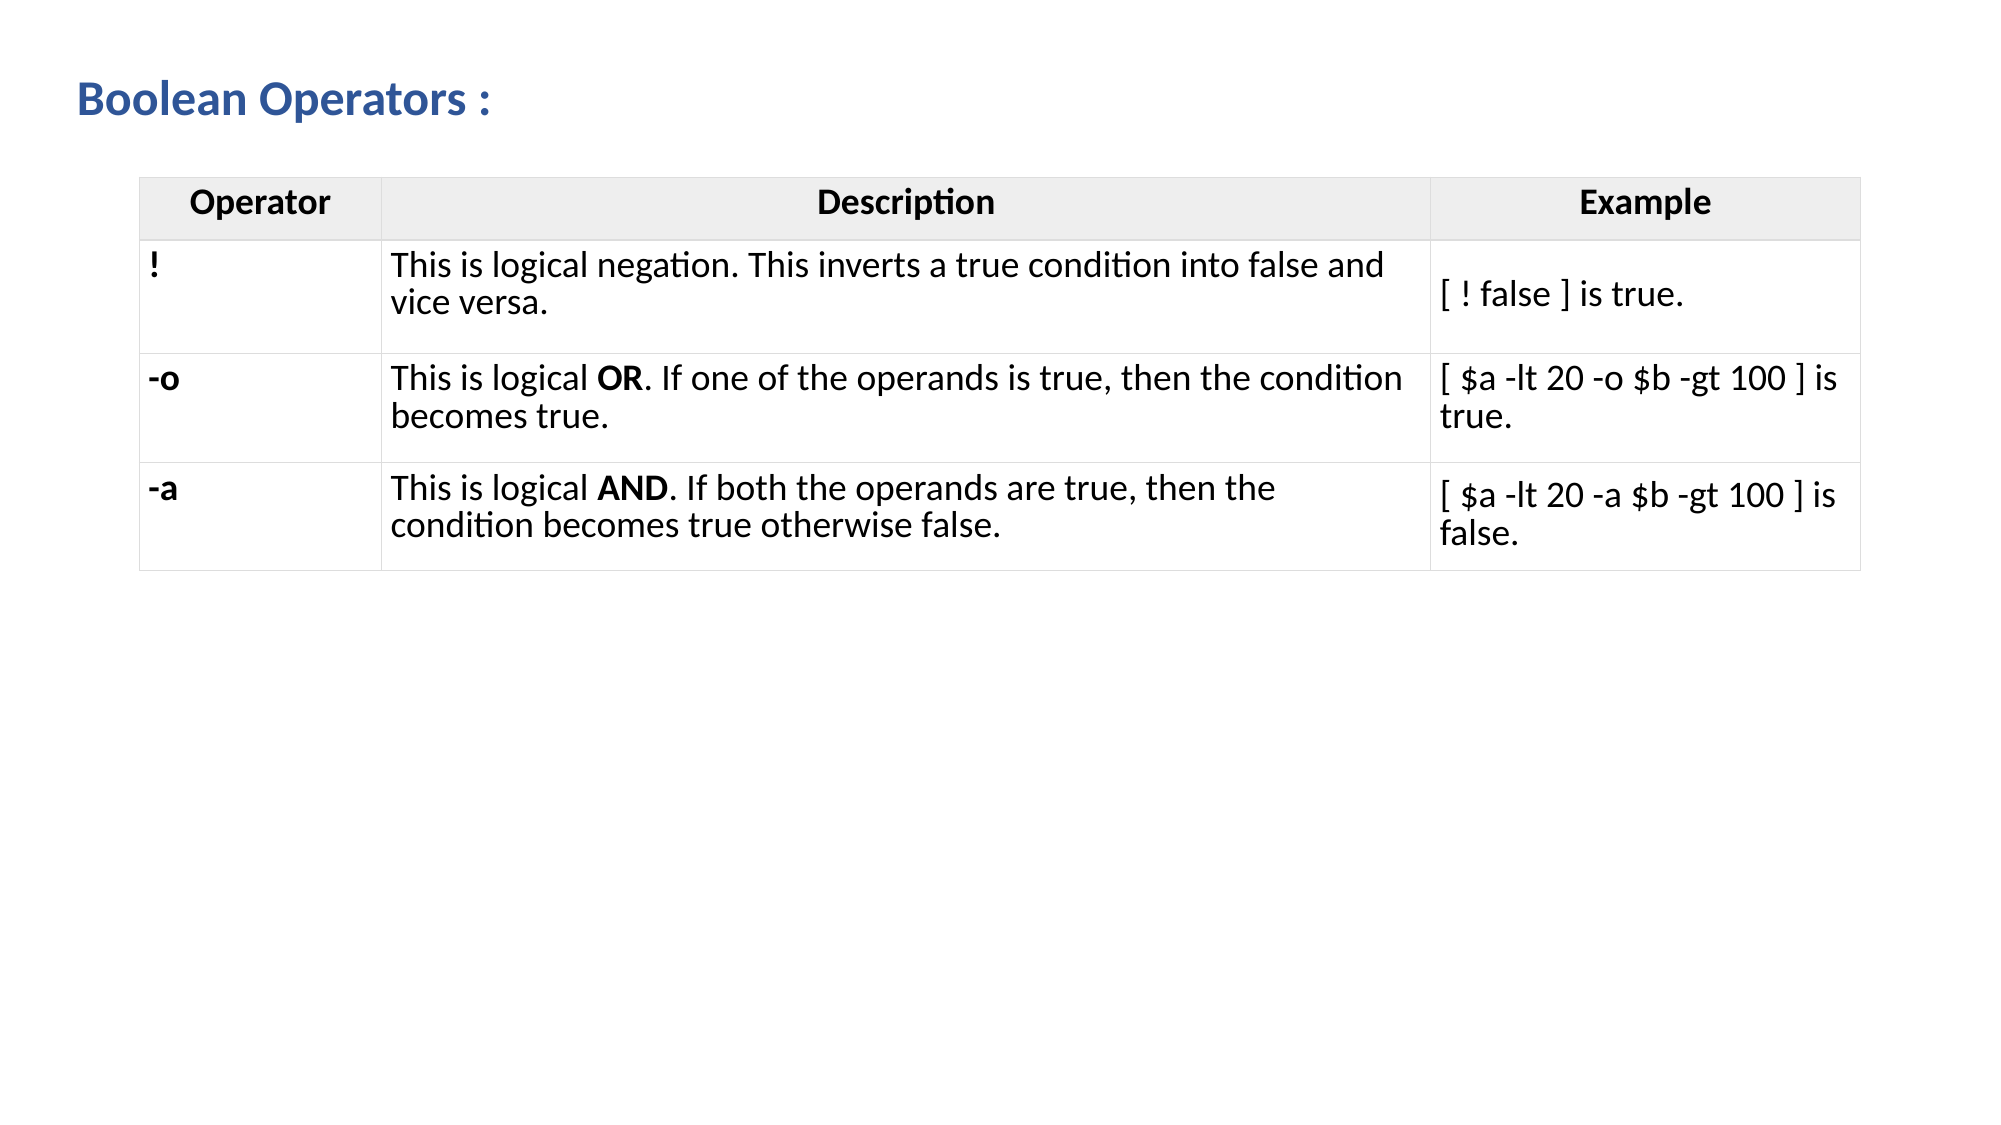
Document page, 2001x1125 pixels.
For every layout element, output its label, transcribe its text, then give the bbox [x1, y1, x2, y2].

table_cell -a [140, 463, 381, 570]
table_cell This is logical negation. This inverts a true condition into false and vice versa. [382, 241, 1430, 353]
table_header Example [1431, 178, 1860, 239]
table_cell -o [140, 354, 381, 462]
table_cell This is logical AND. If both the operands are true, then the condition becomes true otherwise false. [382, 463, 1430, 570]
table_cell [ ! false ] is true. [1431, 241, 1860, 353]
table_header Operator [140, 178, 381, 239]
table_cell ! [140, 241, 381, 353]
table_header Description [382, 178, 1430, 239]
table_cell This is logical OR. If one of the operands is true, then the condition becomes true. [382, 354, 1430, 462]
text_box Boolean Operators : [62, 58, 1063, 133]
table_cell [ $a -lt 20 -o $b -gt 100 ] is true. [1431, 354, 1860, 462]
table_cell [ $a -lt 20 -a $b -gt 100 ] is false. [1431, 463, 1860, 570]
